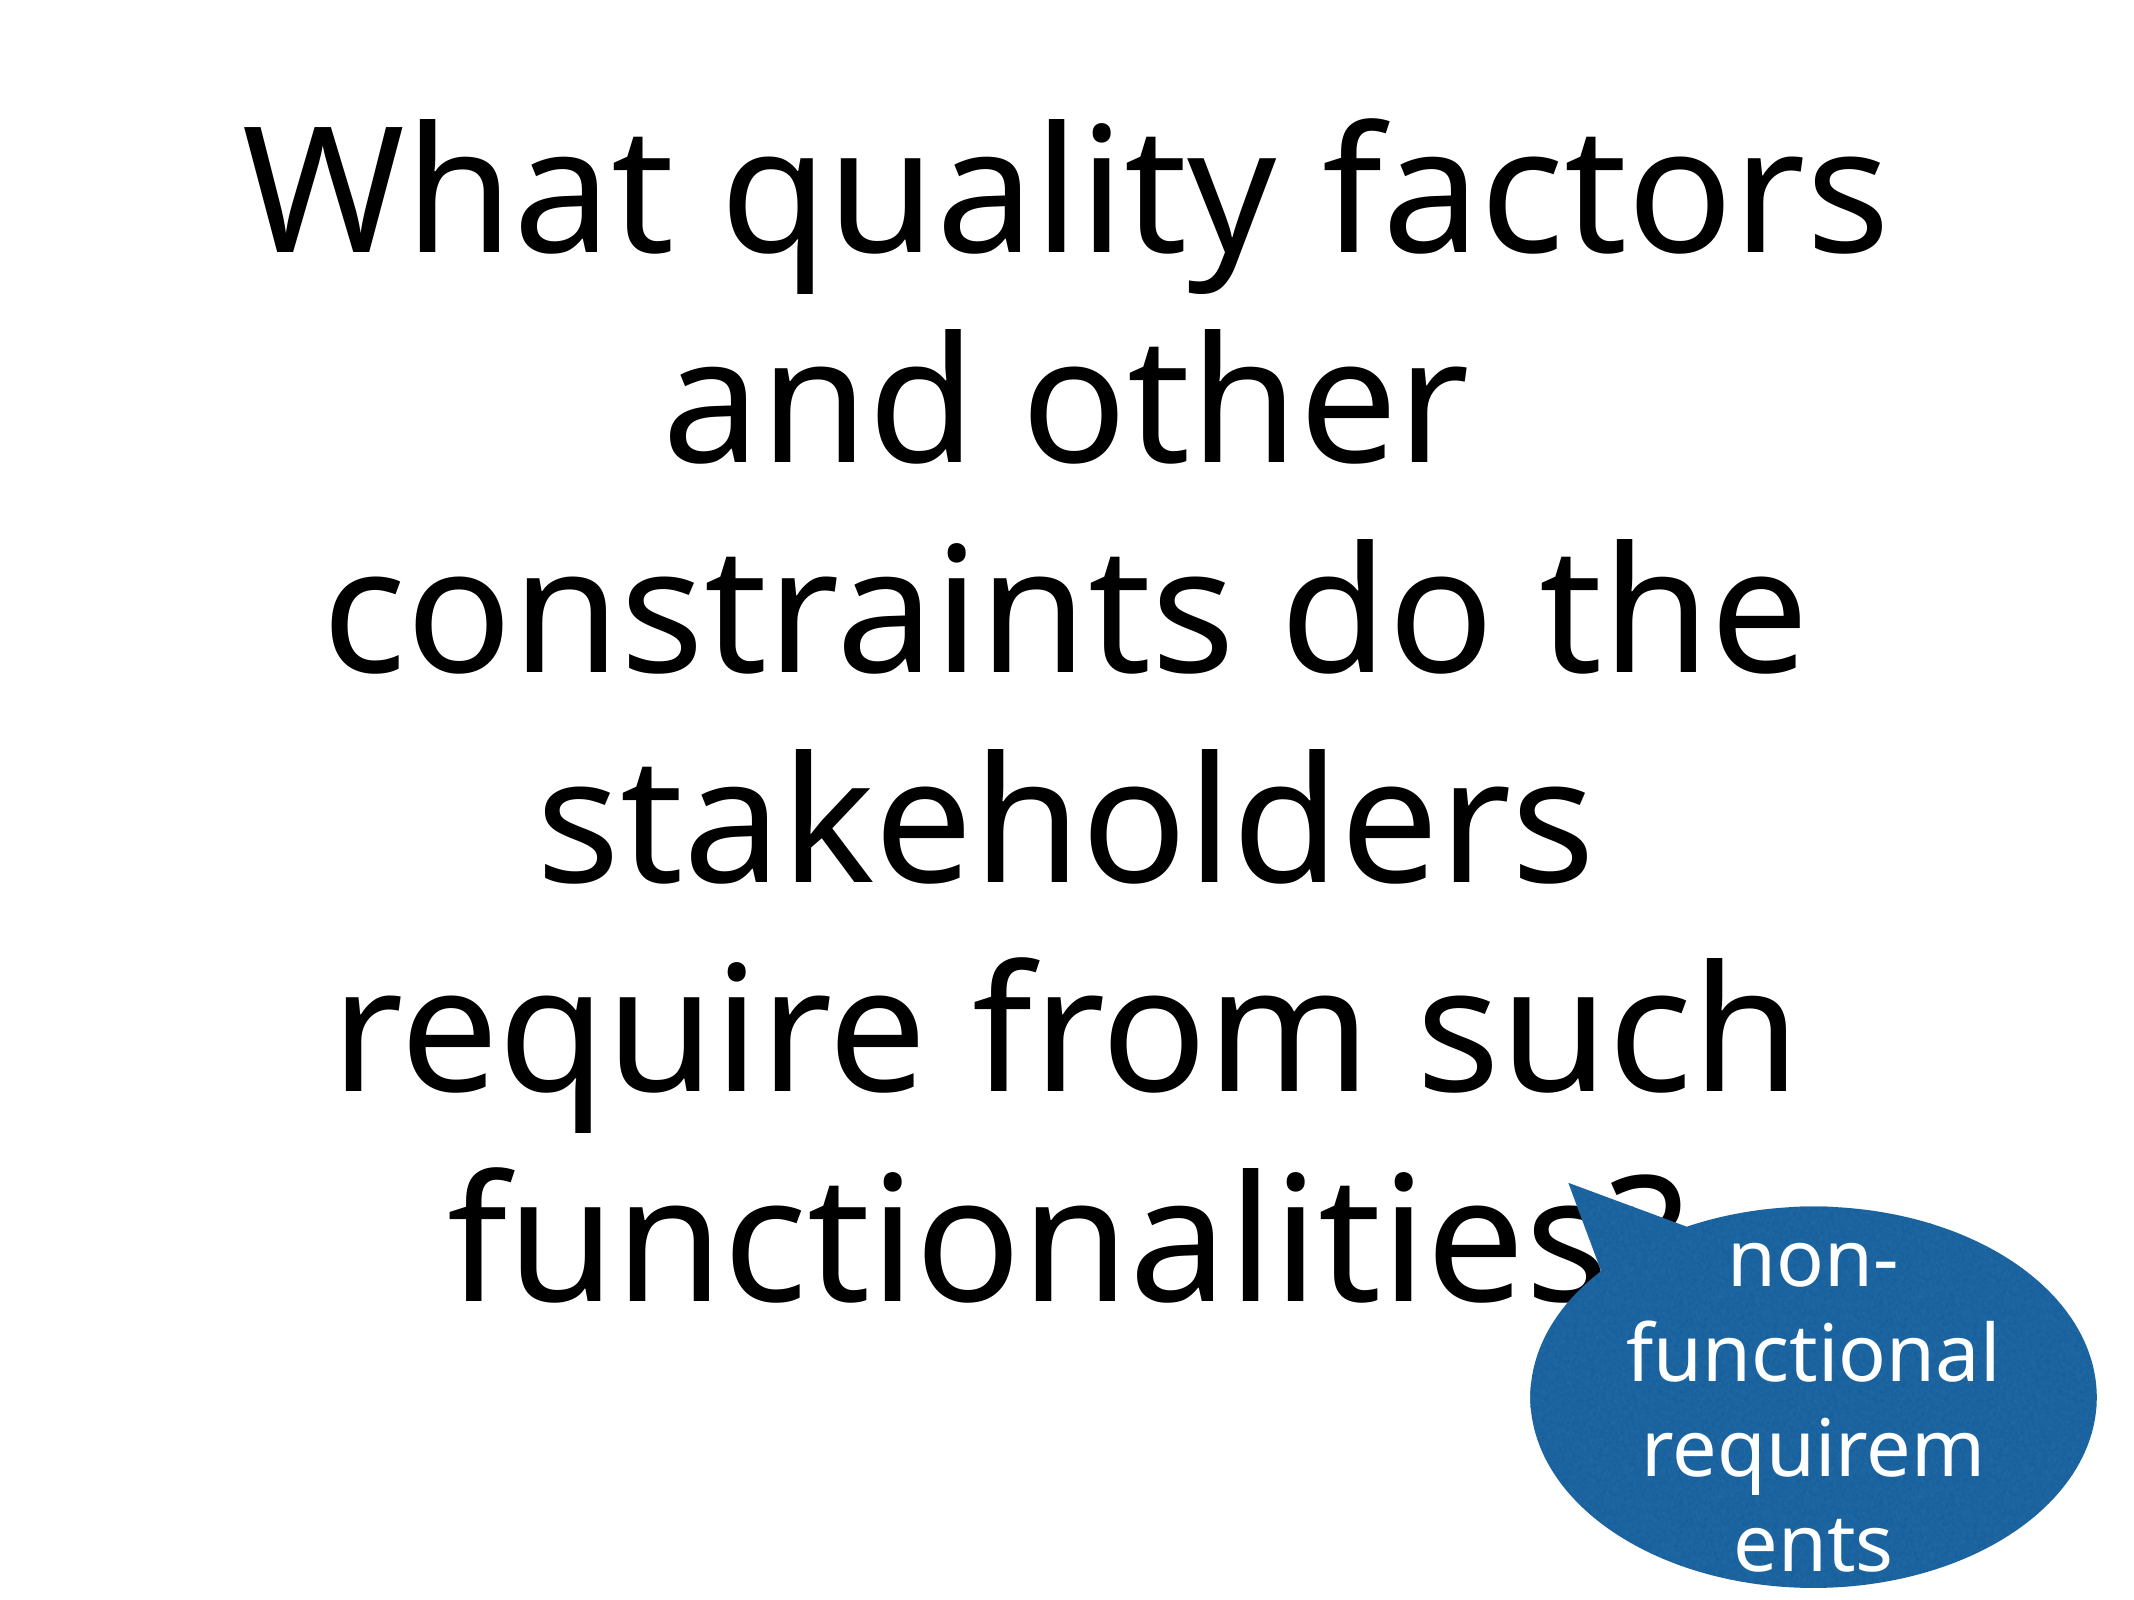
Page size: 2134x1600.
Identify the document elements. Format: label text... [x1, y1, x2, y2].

title What quality factors and other constraints do the stakeholders require from such functionalities? [207, 203, 1926, 1211]
text_box non-functional requirements [1530, 1182, 2097, 1588]
